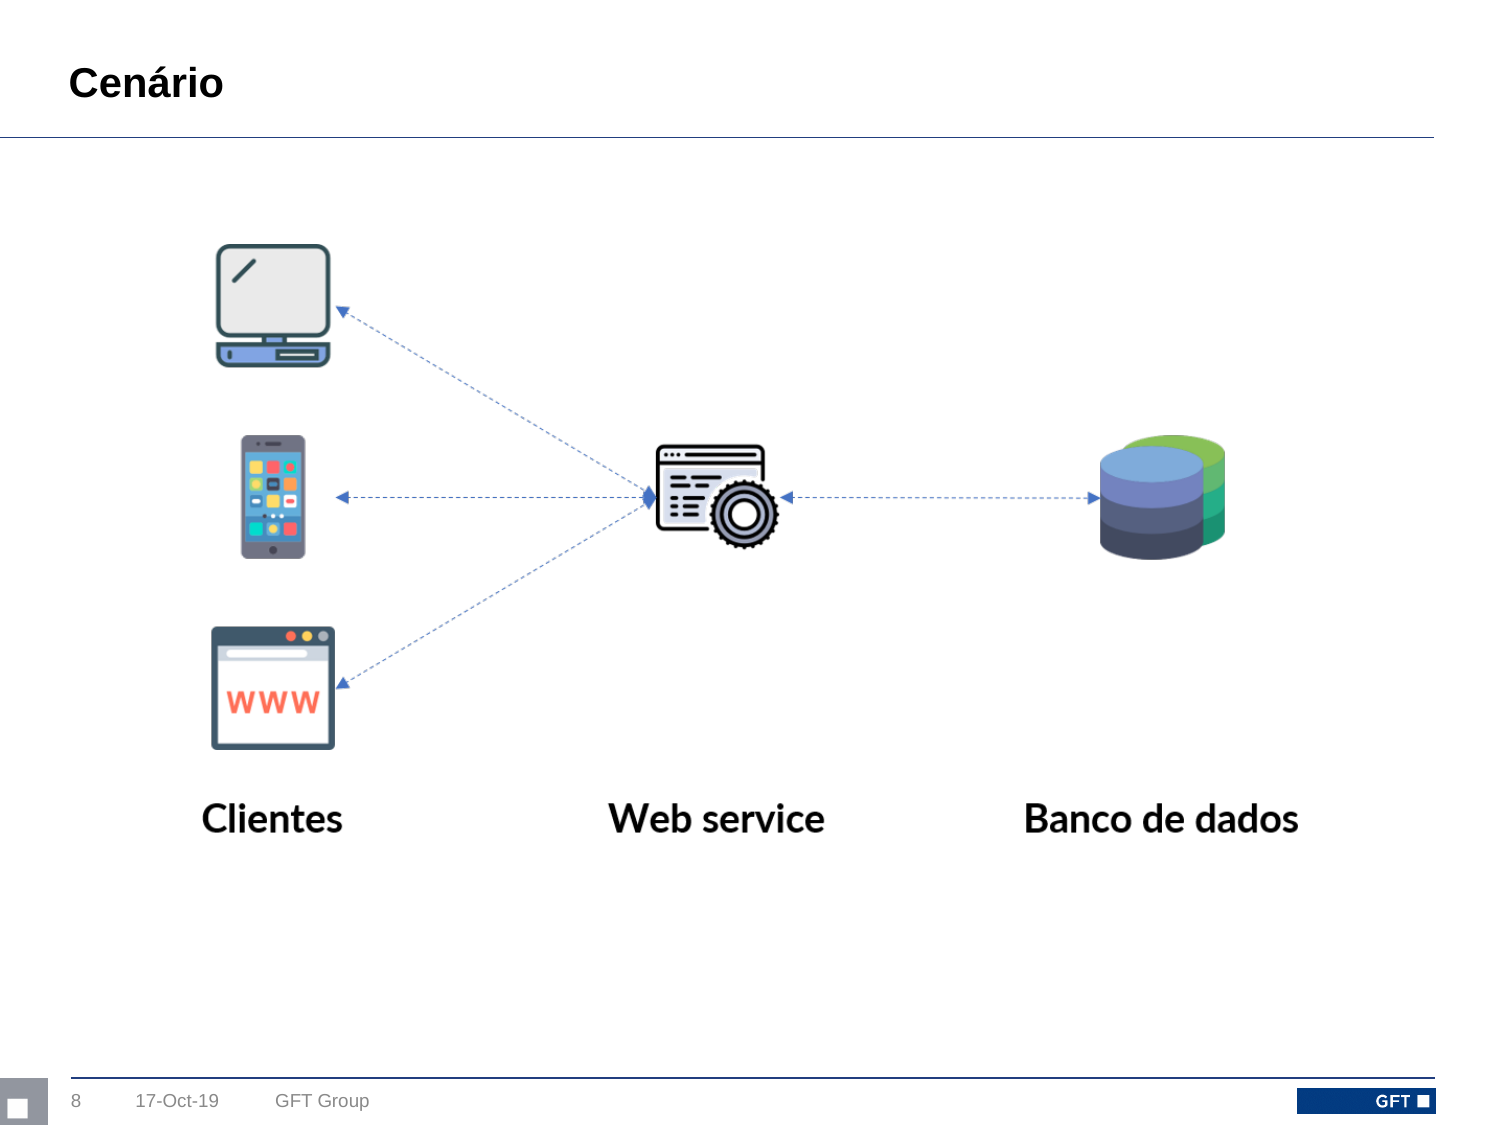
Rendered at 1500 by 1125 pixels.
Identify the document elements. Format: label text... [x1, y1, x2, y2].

footer GFT Group [275, 1089, 991, 1113]
title Cenário [68, 55, 1444, 109]
slide_number ‹#› [70, 1089, 130, 1113]
slide_number 17-Oct-19 [135, 1089, 266, 1113]
picture [177, 244, 1323, 866]
picture [1297, 1088, 1436, 1114]
picture [0, 1078, 48, 1125]
